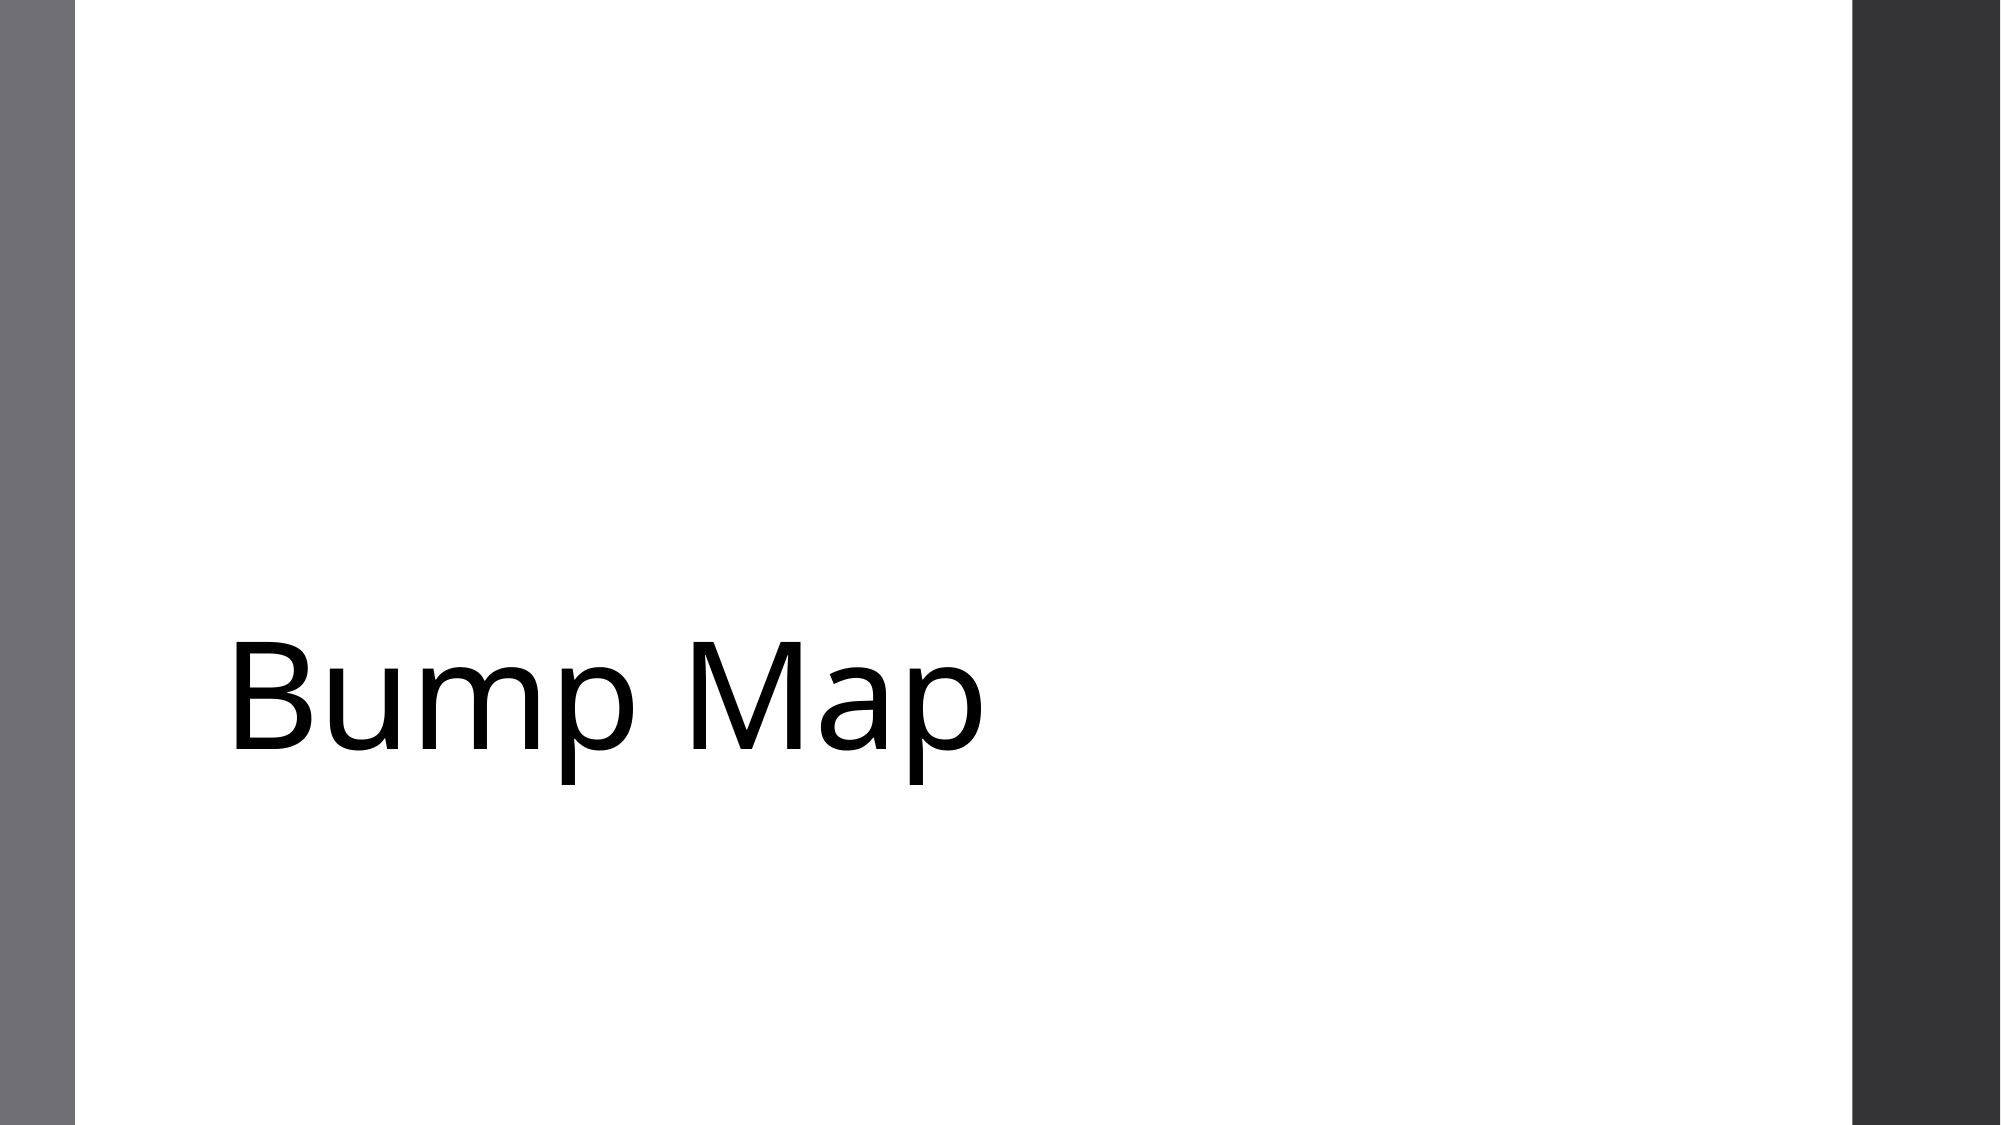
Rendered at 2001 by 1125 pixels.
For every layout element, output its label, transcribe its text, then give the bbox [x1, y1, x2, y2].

title Bump Map [206, 124, 1752, 788]
